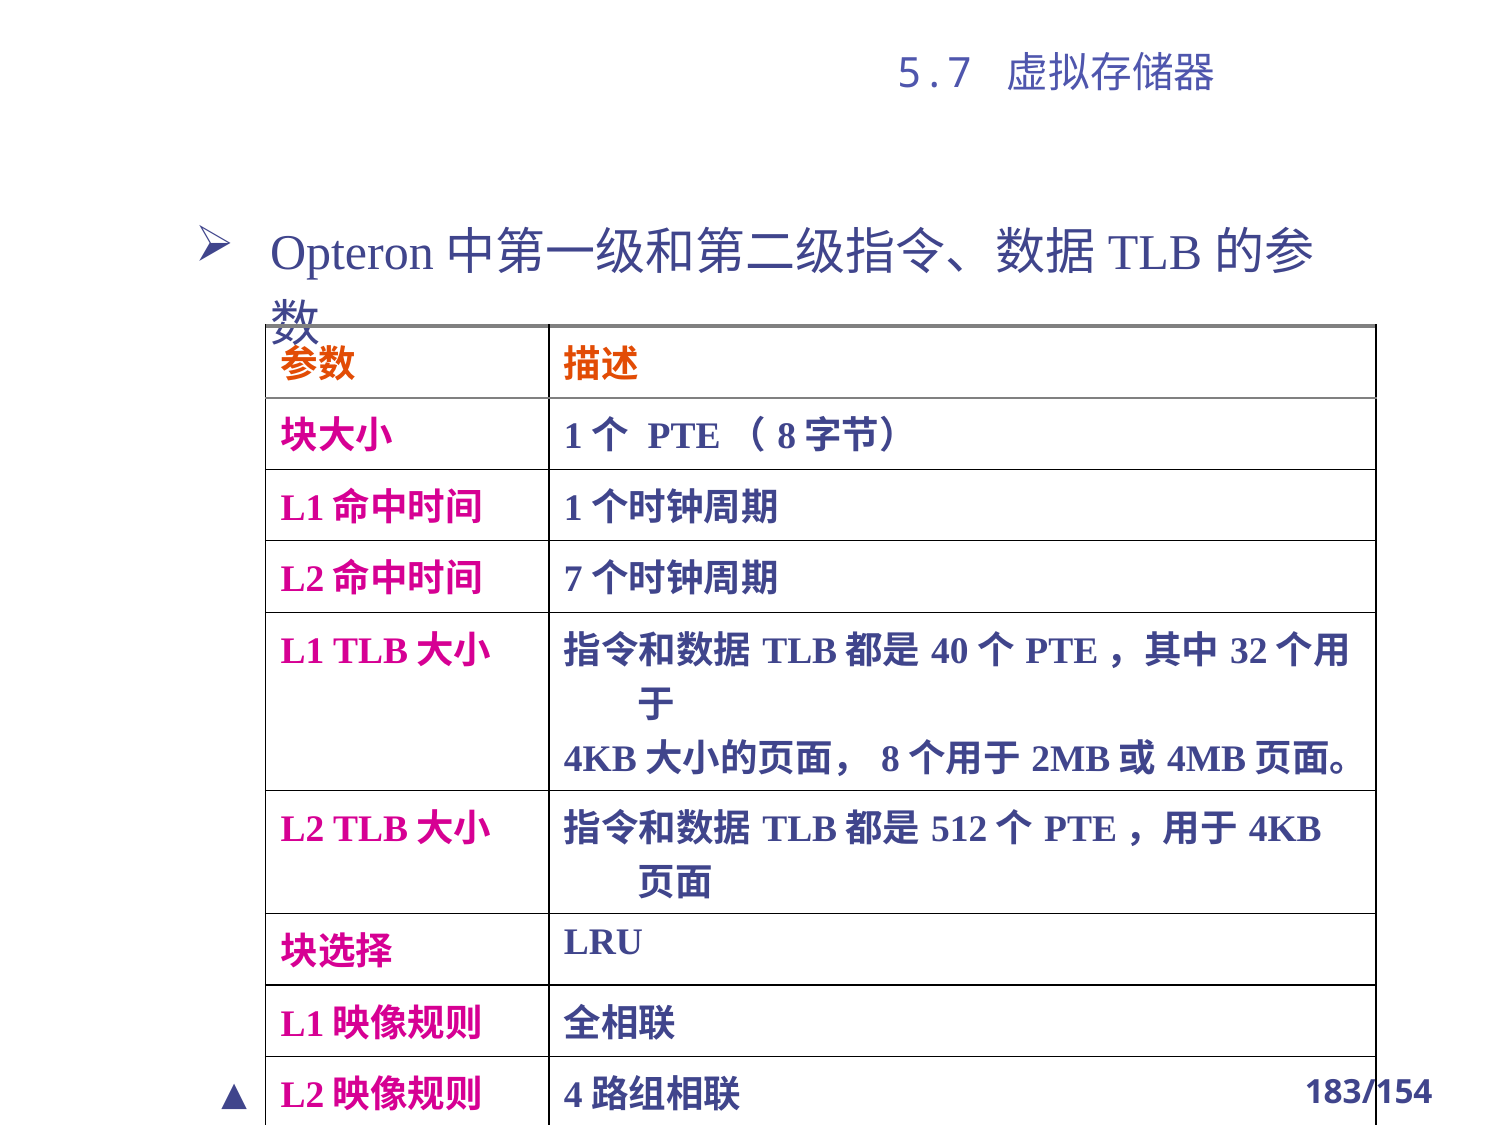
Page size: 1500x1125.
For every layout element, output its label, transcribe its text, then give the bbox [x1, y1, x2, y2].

table_cell 块大小 [266, 399, 548, 469]
table_cell L2 TLB大小 [266, 791, 548, 913]
table_cell LRU [550, 914, 1375, 984]
table_cell 4路组相联 [550, 1057, 1375, 1125]
table_cell L1命中时间 [266, 470, 548, 540]
title 5.7 虚拟存储器 [637, 40, 1475, 104]
table_cell 1个 PTE（8字节） [550, 399, 1375, 469]
table_cell 1个时钟周期 [550, 470, 1375, 540]
table_cell L1 TLB大小 [266, 613, 548, 790]
table_cell L2命中时间 [266, 541, 548, 612]
table_cell L2映像规则 [266, 1057, 548, 1125]
table_cell L1映像规则 [266, 986, 548, 1056]
table_header 参数 [266, 328, 548, 397]
table_cell 指令和数据TLB都是40个PTE，其中32个用于 4KB大小的页面，8个用于2MB或4MB页面。 [550, 613, 1375, 790]
list Opteron中第一级和第二级指令、数据TLB的参数 [76, 200, 1364, 315]
table_header 描述 [550, 328, 1375, 397]
table_cell 全相联 [550, 986, 1375, 1056]
table_cell 7个时钟周期 [550, 541, 1375, 612]
table_cell 指令和数据TLB都是512个PTE，用于4KB页面 [550, 791, 1375, 913]
table_cell 块选择 [266, 914, 548, 984]
